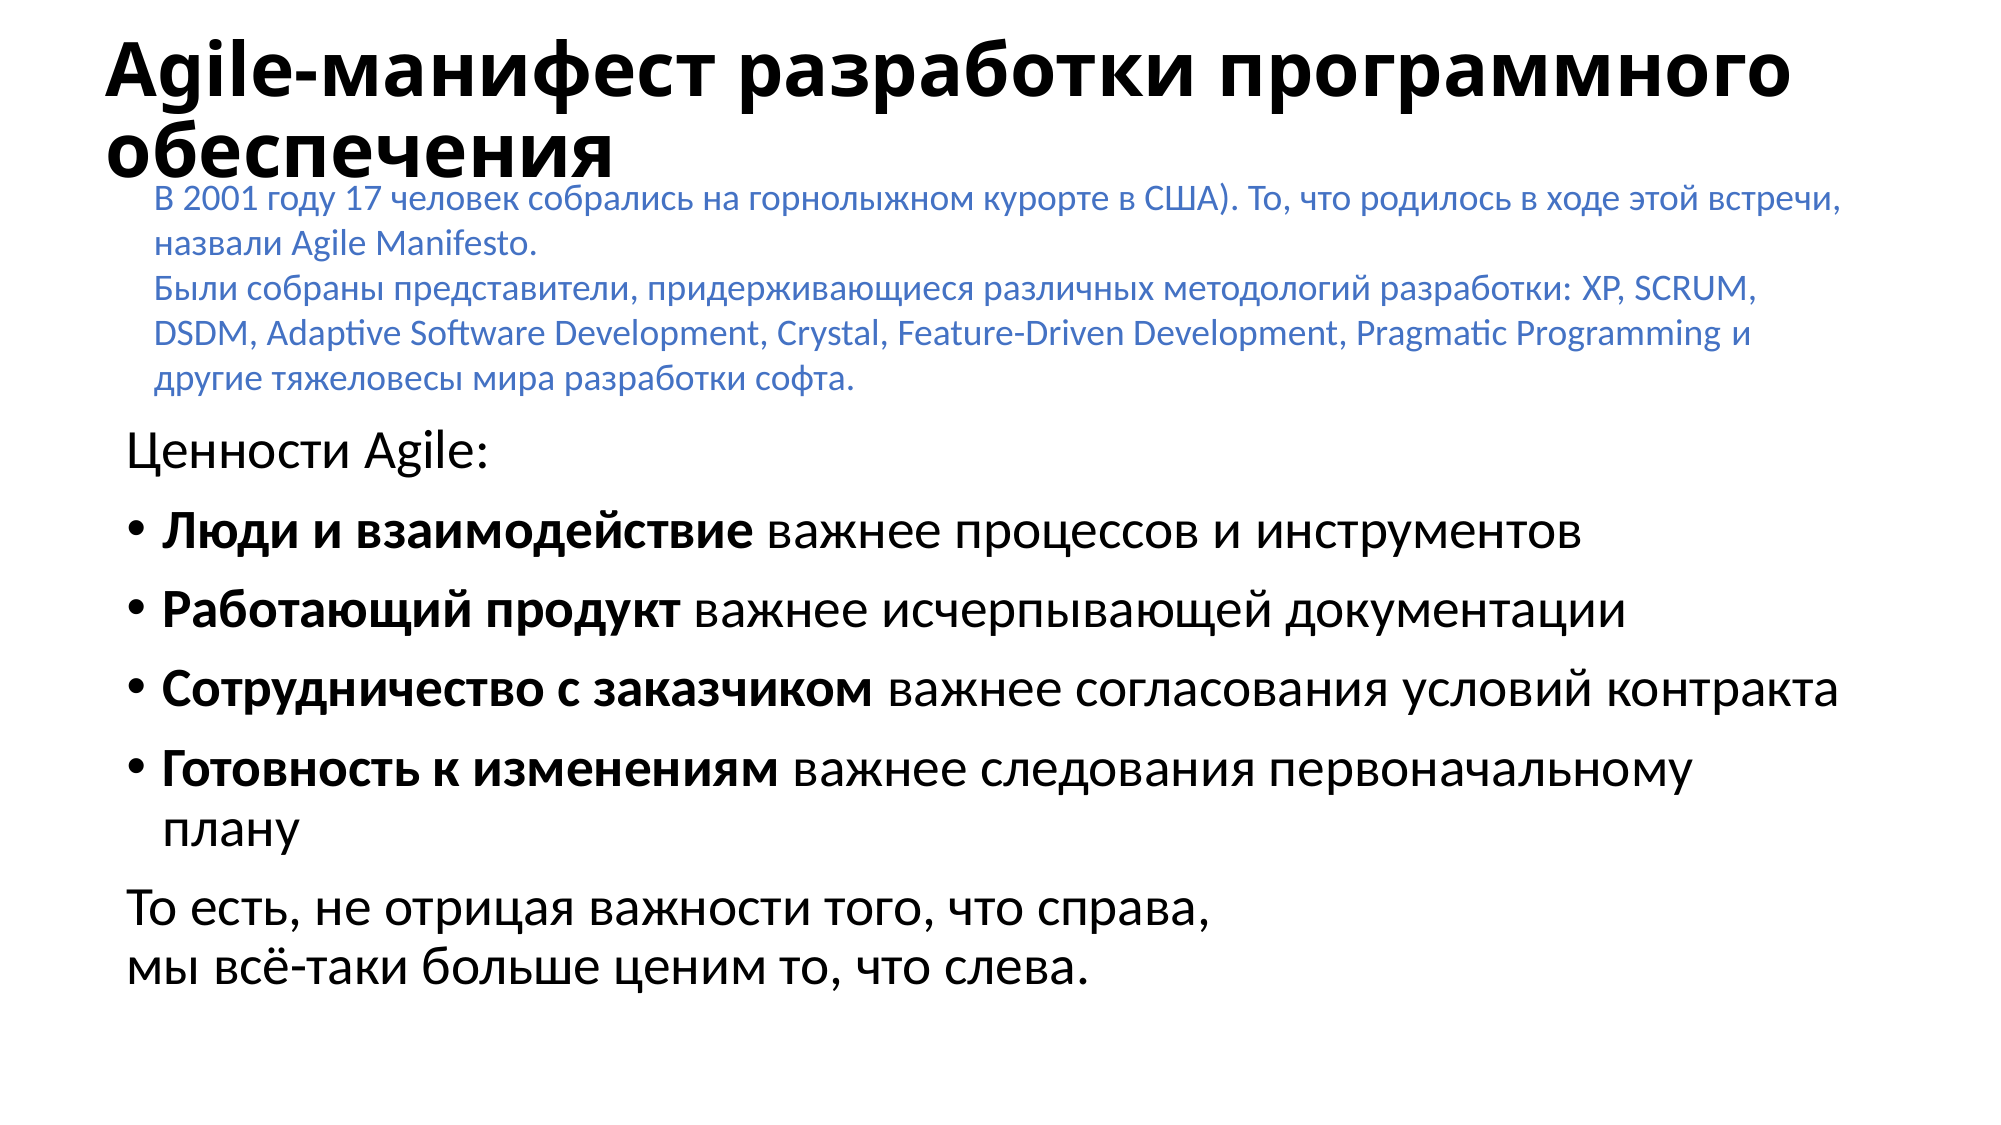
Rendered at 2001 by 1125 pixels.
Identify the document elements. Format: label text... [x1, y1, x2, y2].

list Ценности Agile: Люди и взаимодействие важнее процессов и инструментов Работающий продукт важнее исчерпывающей документации Сотрудничество с заказчиком важнее согласования условий контракта Готовность к изменениям важнее следования первоначальному плану То есть, не отрицая важности того, что справа, мы всё-таки больше ценим то, что слева. [111, 413, 1857, 1066]
title Agile-манифест разработки программного обеспечения [90, 59, 1884, 166]
text_box В 2001 году 17 человек собрались на горнолыжном курорте в США). То, что родилось в ходе этой встречи, назвали Agile Manifesto. Были собраны представители, придерживающиеся различных методологий разработки: XP, SCRUM, DSDM, Adaptive Software Development, Crystal, Feature-Driven Development, Pragmatic Programming и другие тяжеловесы мира разработки софта. [139, 165, 1859, 406]
